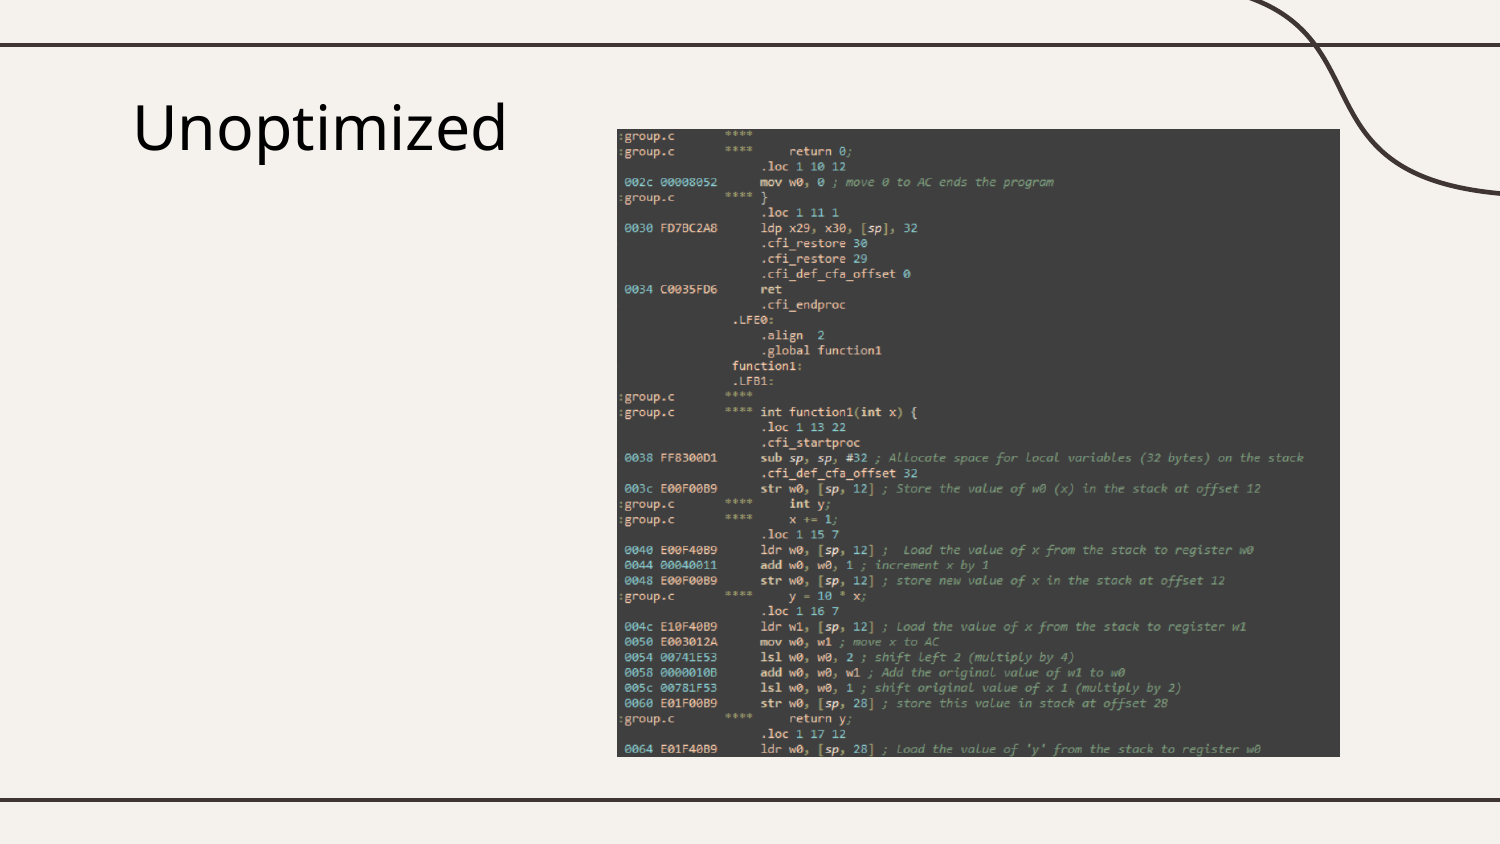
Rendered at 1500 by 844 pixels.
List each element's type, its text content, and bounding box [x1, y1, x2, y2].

title Unoptimized [116, 72, 890, 167]
picture [617, 129, 1340, 757]
